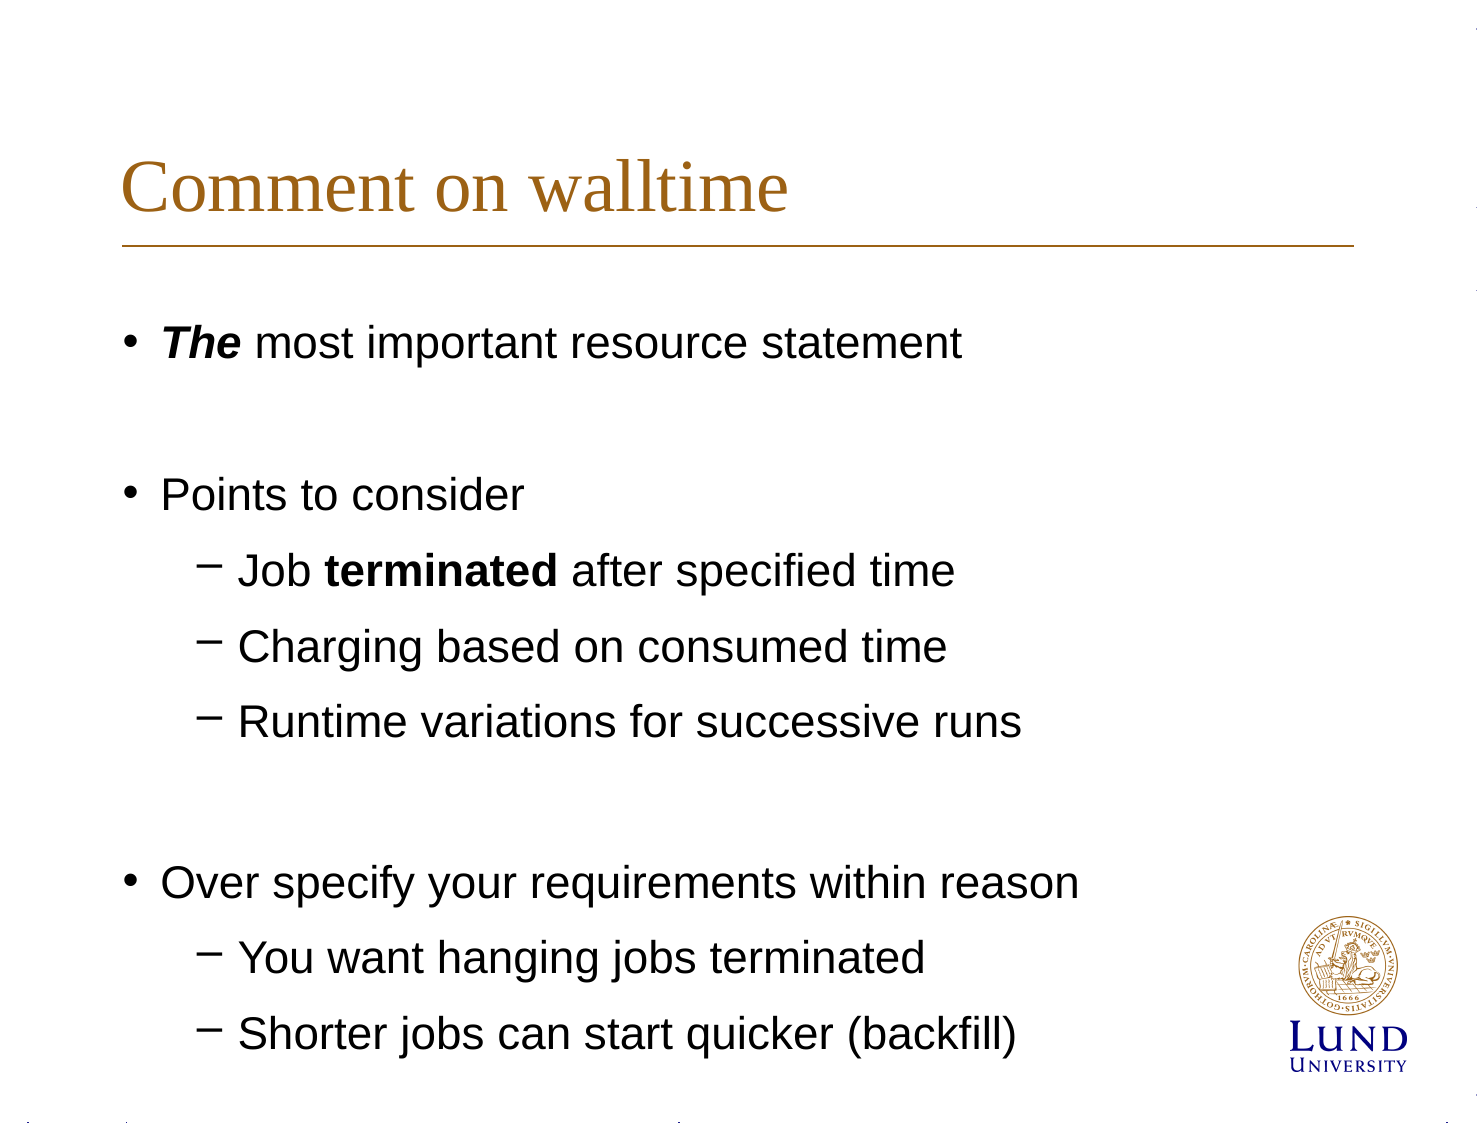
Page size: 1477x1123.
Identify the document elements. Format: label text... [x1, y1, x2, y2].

title Comment on walltime [105, 46, 1354, 234]
list The most important resource statement Points to consider Job terminated after specified time Charging based on consumed time Runtime variations for successive runs Over specify your requirements within reason You want hanging jobs terminated Shorter jobs can start quicker (backfill) [107, 305, 1353, 891]
picture [1290, 916, 1407, 1072]
